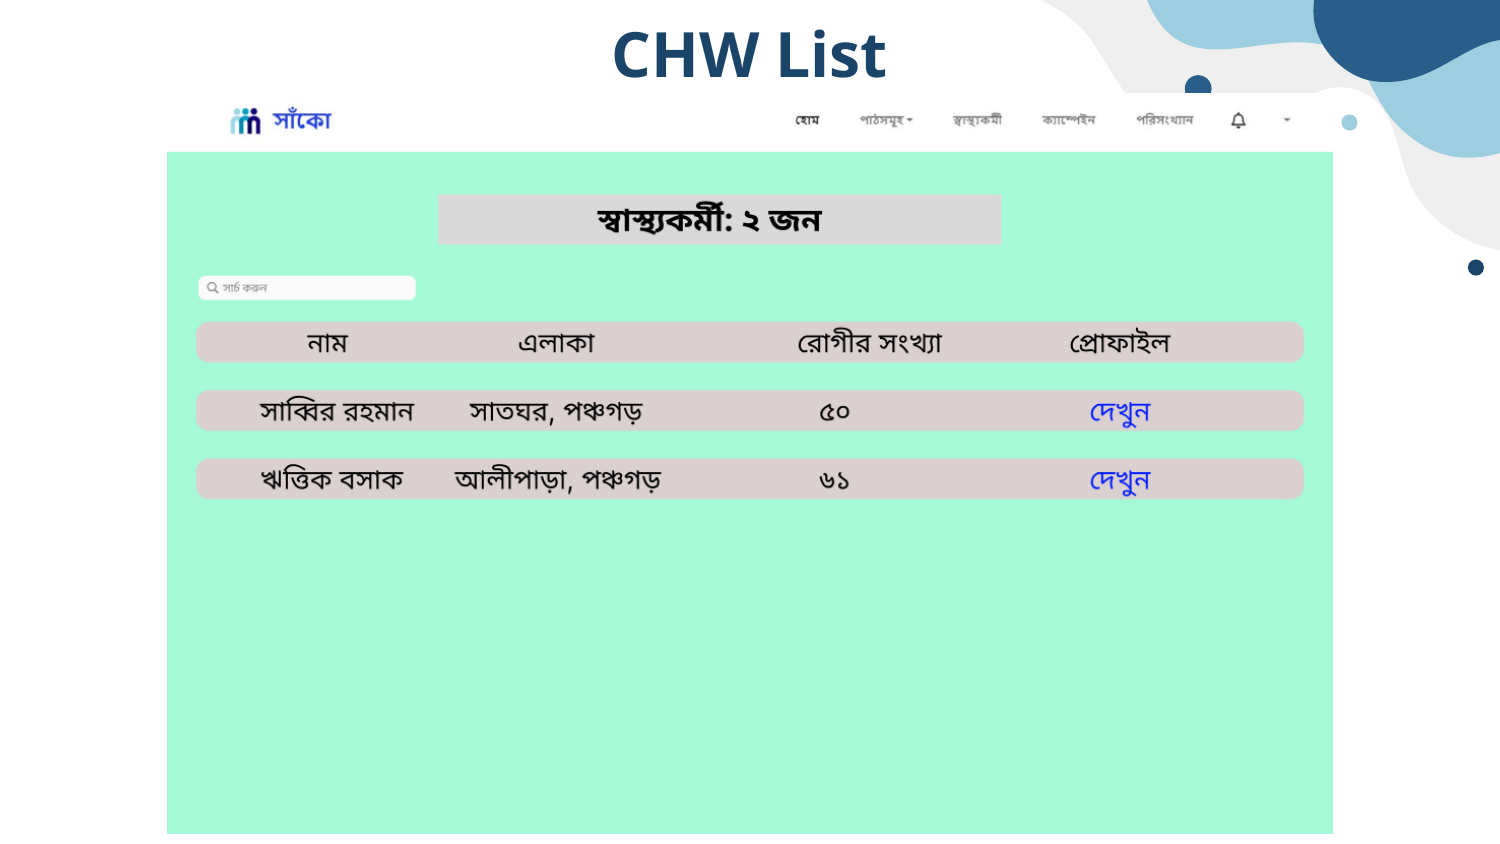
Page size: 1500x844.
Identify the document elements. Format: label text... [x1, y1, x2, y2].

picture [167, 93, 1333, 835]
title CHW List [88, 0, 1412, 94]
